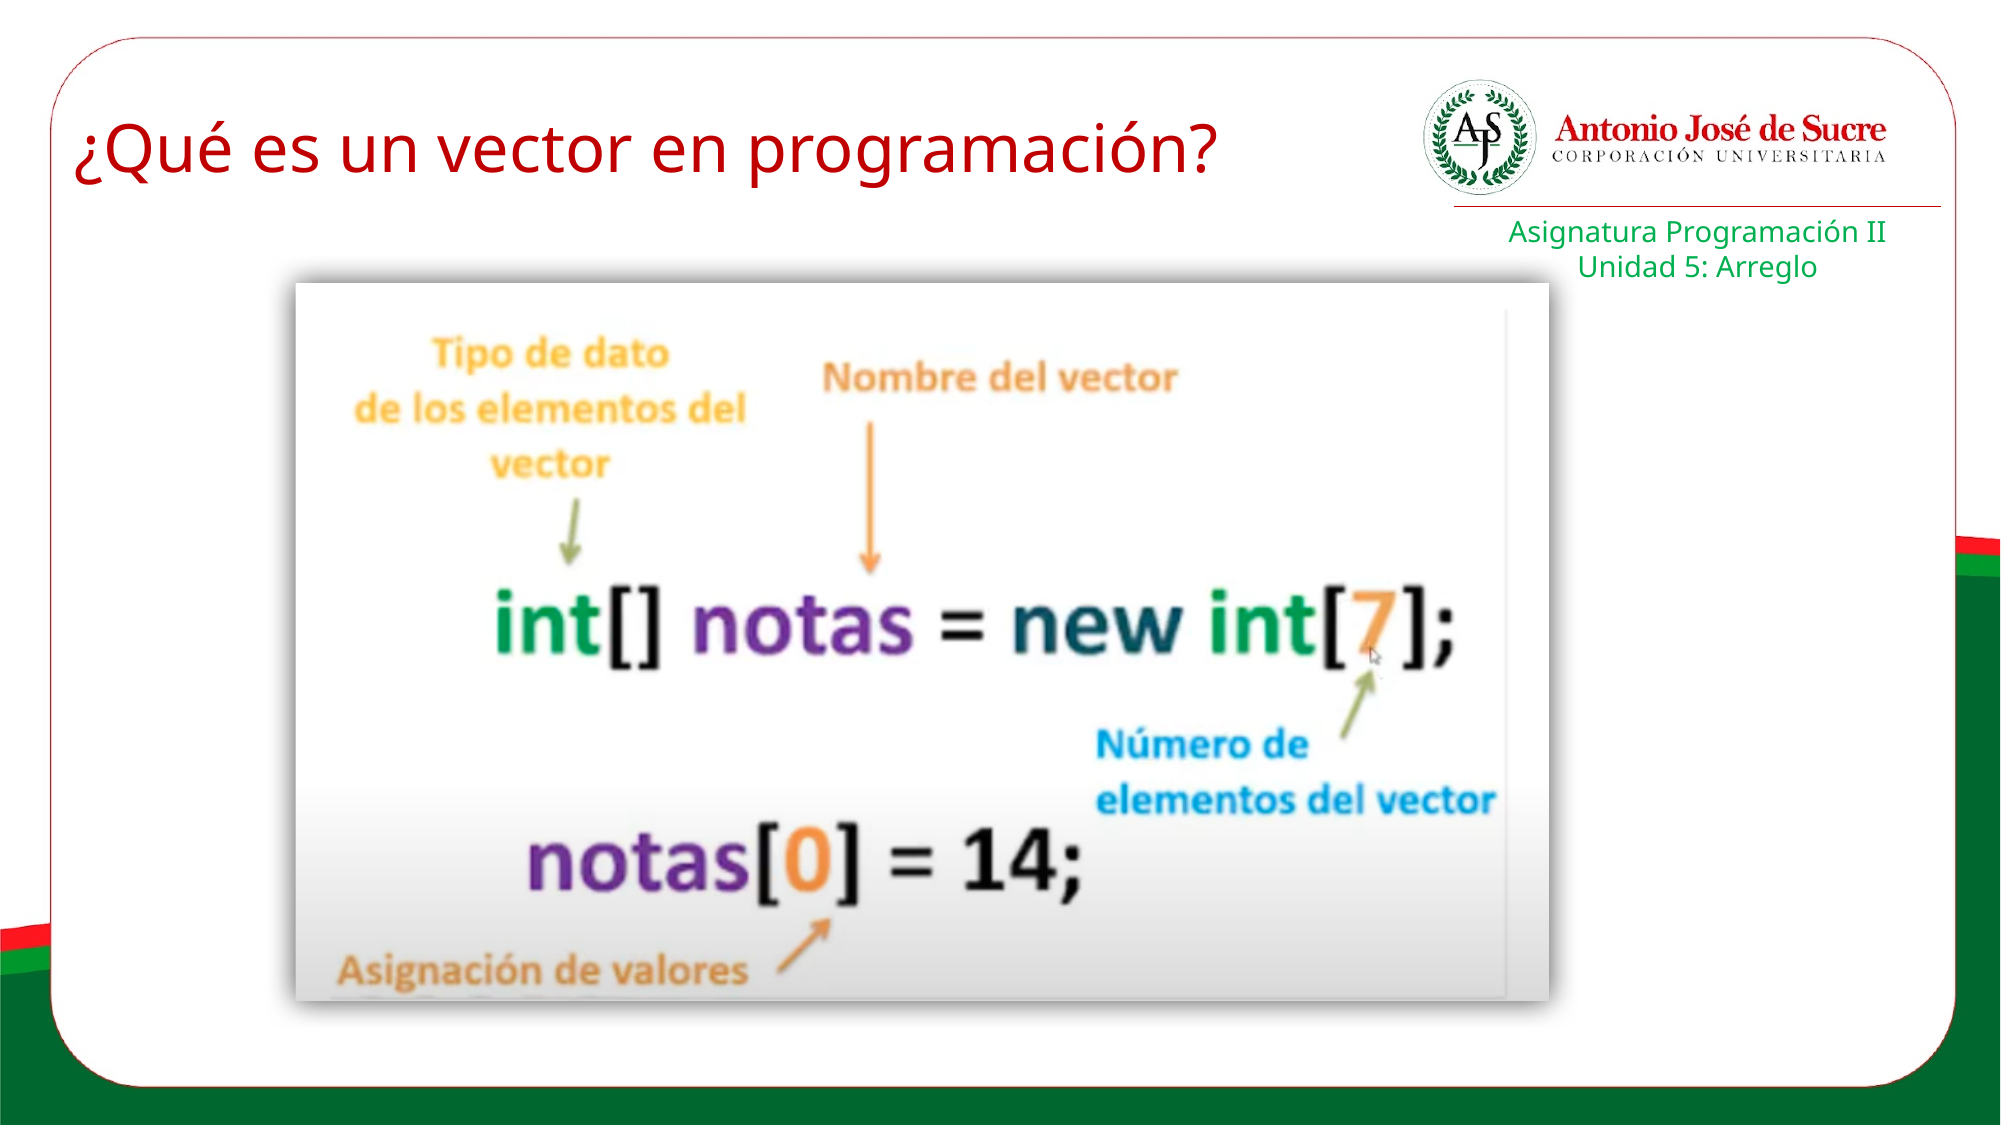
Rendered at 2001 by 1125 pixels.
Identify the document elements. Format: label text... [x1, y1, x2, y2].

text_box Asignatura Programación II Unidad 5: Arreglo [1383, 206, 2000, 292]
text_box ¿Qué es un vector en programación? [59, 98, 1313, 194]
picture [0, 0, 2001, 1125]
